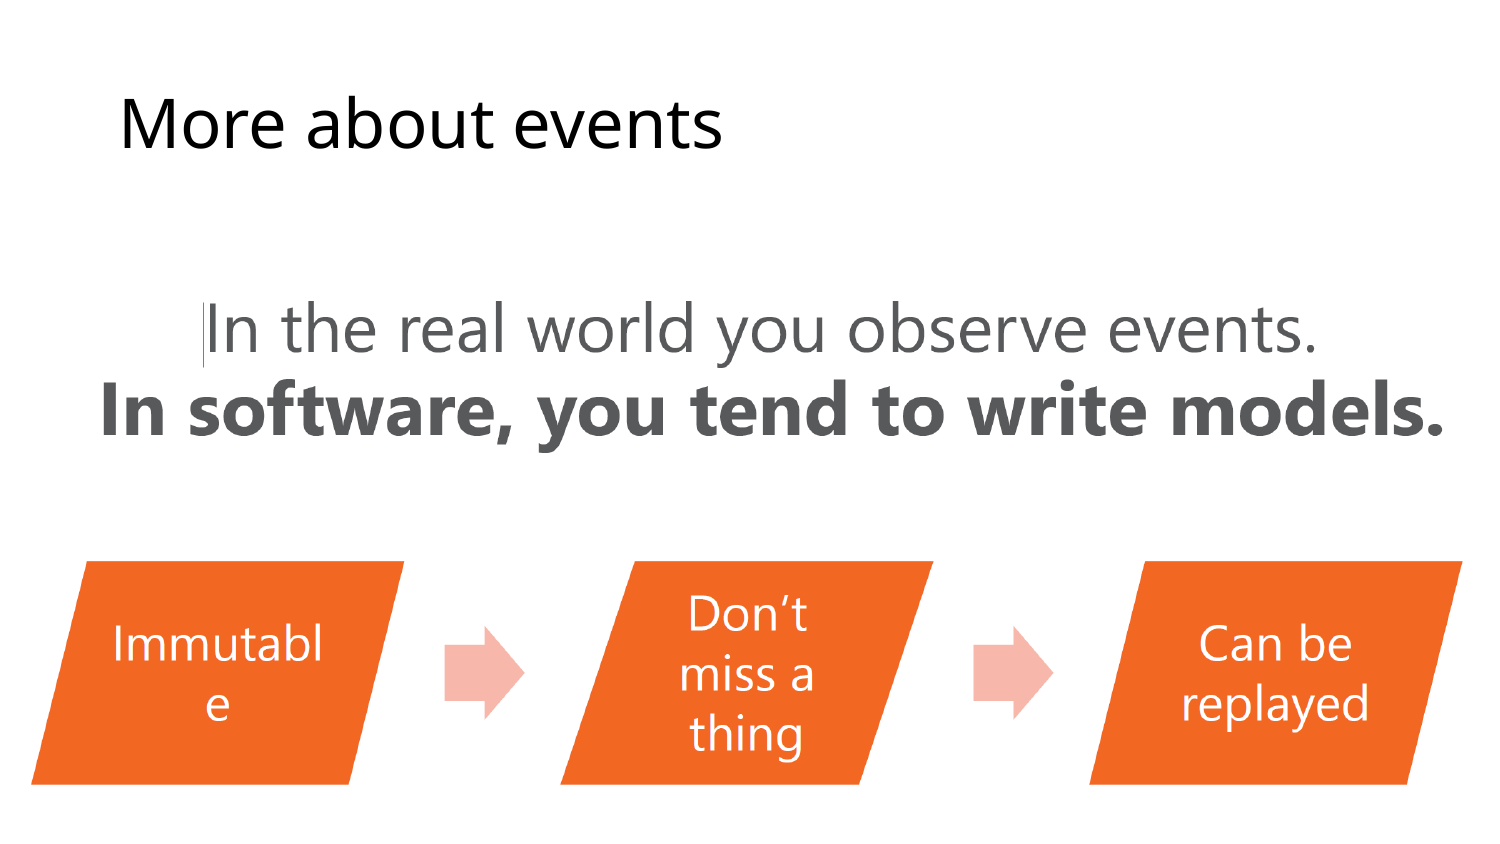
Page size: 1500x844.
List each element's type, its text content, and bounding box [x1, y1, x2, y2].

picture [20, 287, 1469, 801]
title More about events [103, 44, 1397, 208]
